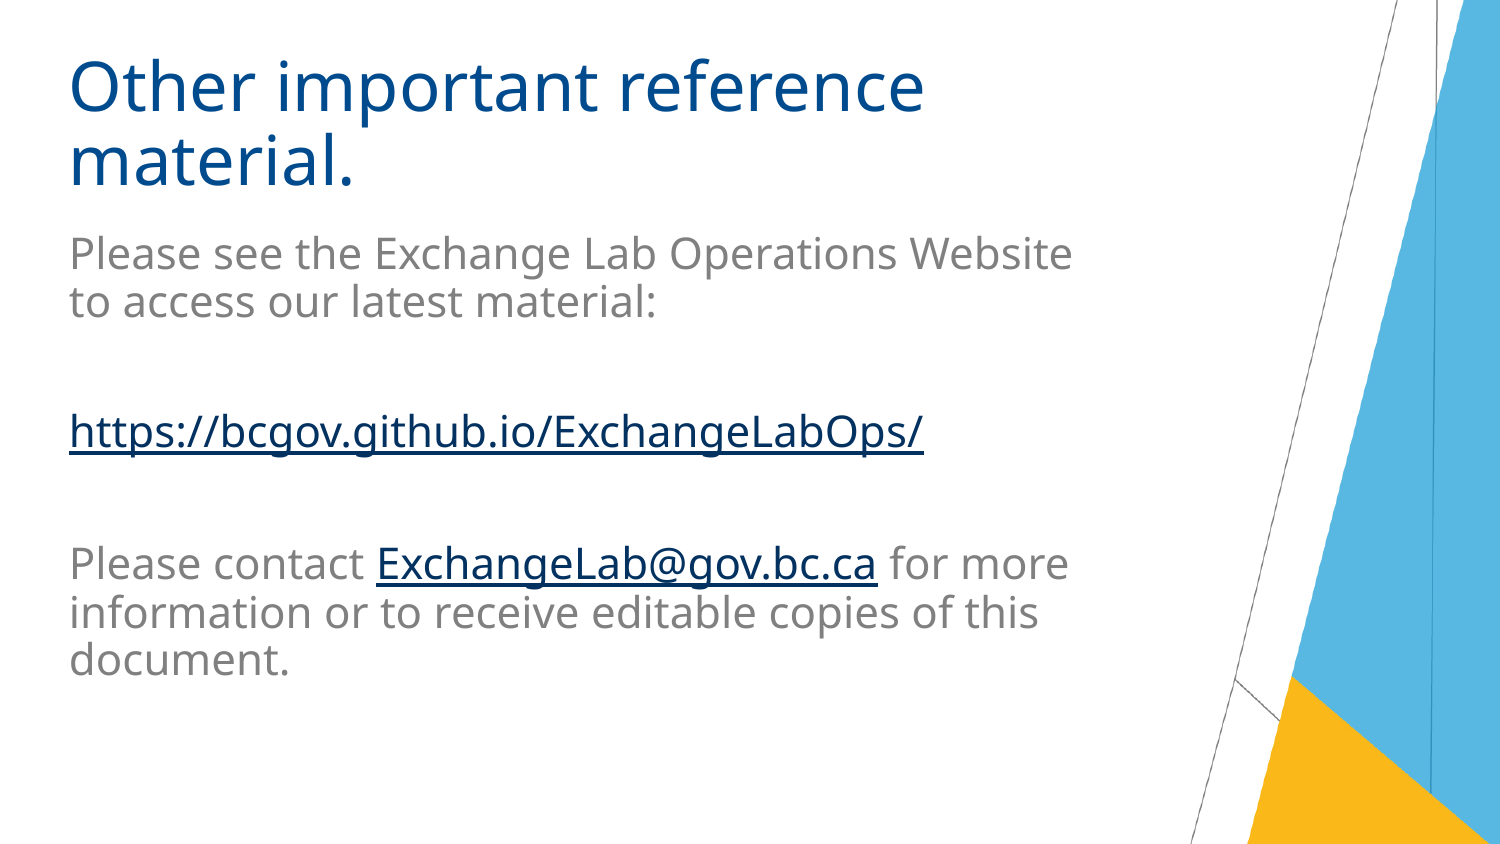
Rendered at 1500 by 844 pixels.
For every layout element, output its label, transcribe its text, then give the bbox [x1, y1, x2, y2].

list Please see the Exchange Lab Operations Website to access our latest material: https://bcgov.github.io/ExchangeLabOps/ Please contact ExchangeLab@gov.bc.ca for more information or to receive editable copies of this document. [53, 224, 1122, 760]
title Other important reference material. [53, 44, 1122, 208]
picture [0, 0, 1500, 844]
